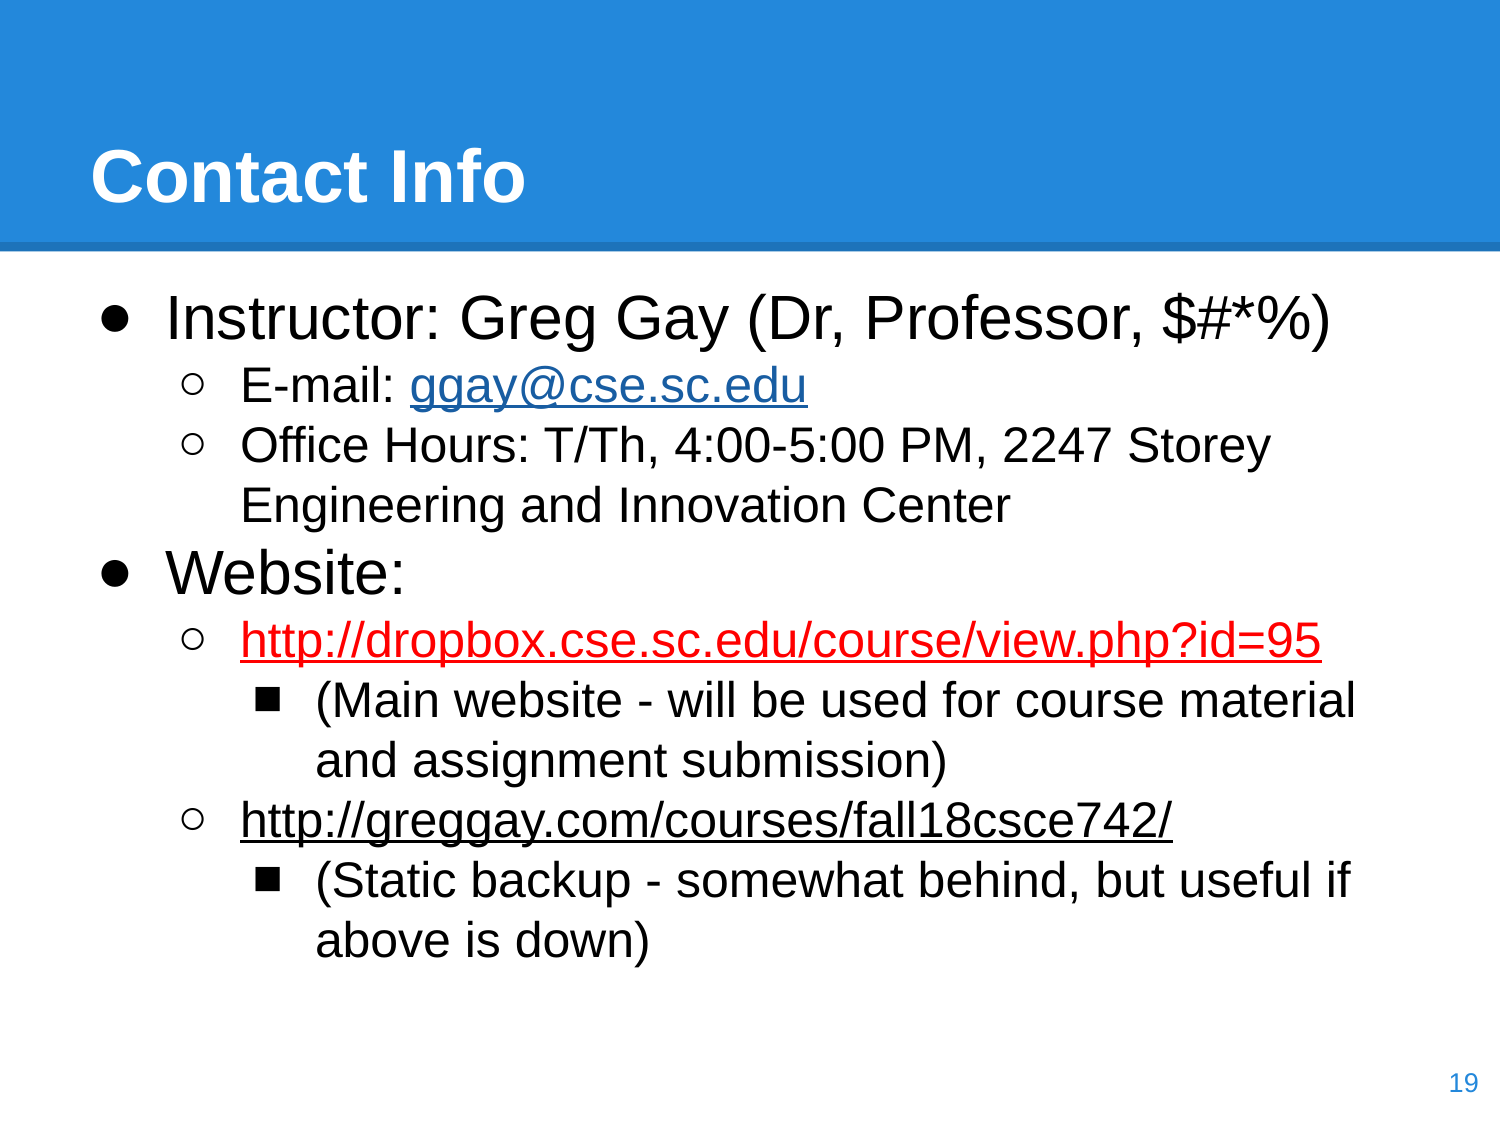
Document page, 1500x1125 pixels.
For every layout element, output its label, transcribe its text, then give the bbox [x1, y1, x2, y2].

title Contact Info [75, 45, 1425, 233]
list Instructor: Greg Gay (Dr, Professor, $#*%) E-mail: ggay@cse.sc.edu Office Hours: T/Th, 4:00-5:00 PM, 2247 Storey Engineering and Innovation Center Website: http://dropbox.cse.sc.edu/course/view.php?id=95 (Main website - will be used for course material and assignment submission) http://greggay.com/courses/fall18csce742/ (Static backup - somewhat behind, but useful if above is down) [75, 262, 1413, 1078]
slide_number ‹#› [1403, 1038, 1494, 1125]
